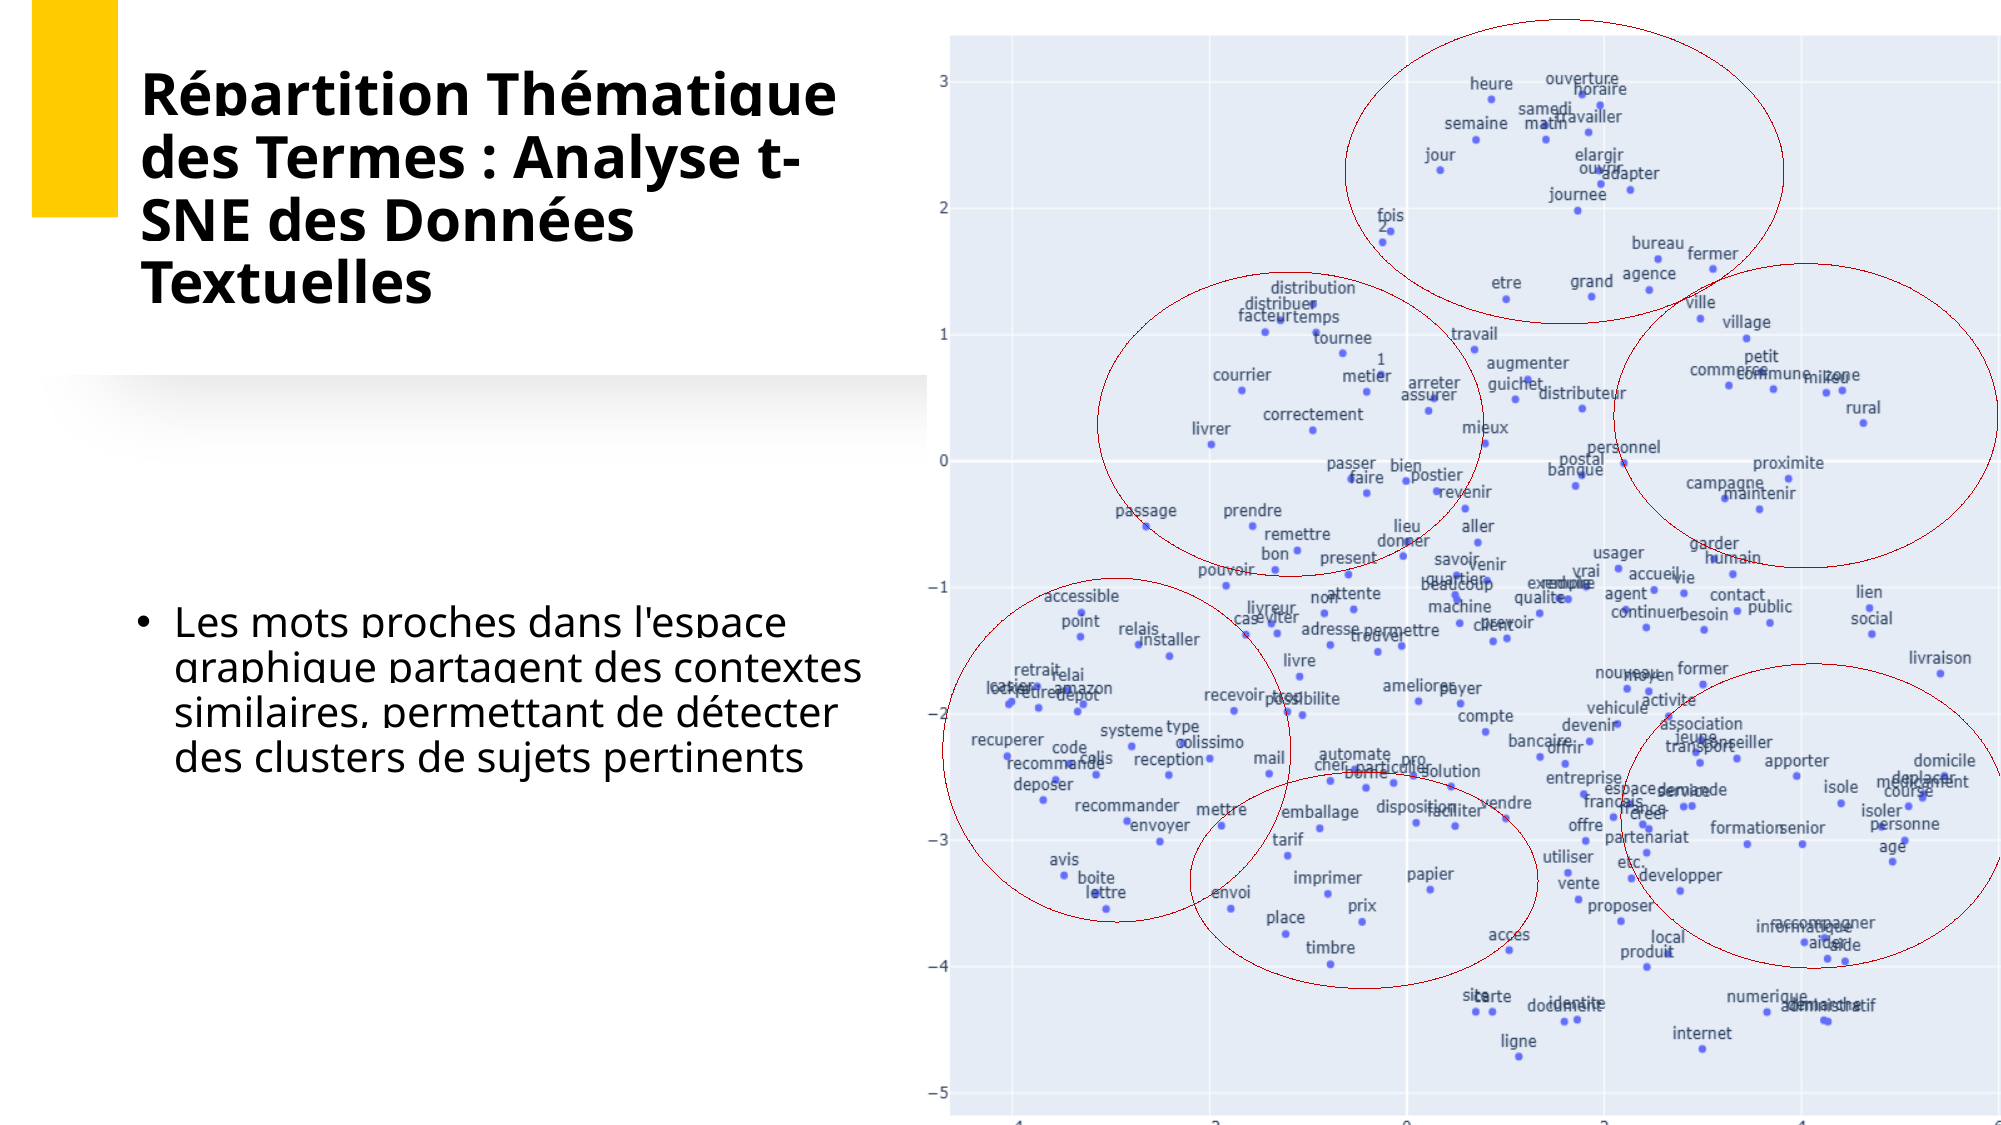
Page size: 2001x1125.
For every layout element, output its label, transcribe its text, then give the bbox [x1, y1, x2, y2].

text_box [0, 376, 926, 1125]
text_box Répartition Thématique des Termes : Analyse t-SNE des Données Textuelles [124, 57, 888, 324]
text_box [31, 0, 118, 218]
list Les mots proches dans l'espace graphique partagent des contextes similaires, permettant de détecter des clusters de sujets pertinents [121, 395, 884, 988]
text_box [0, 0, 926, 376]
picture [926, 0, 2001, 1125]
